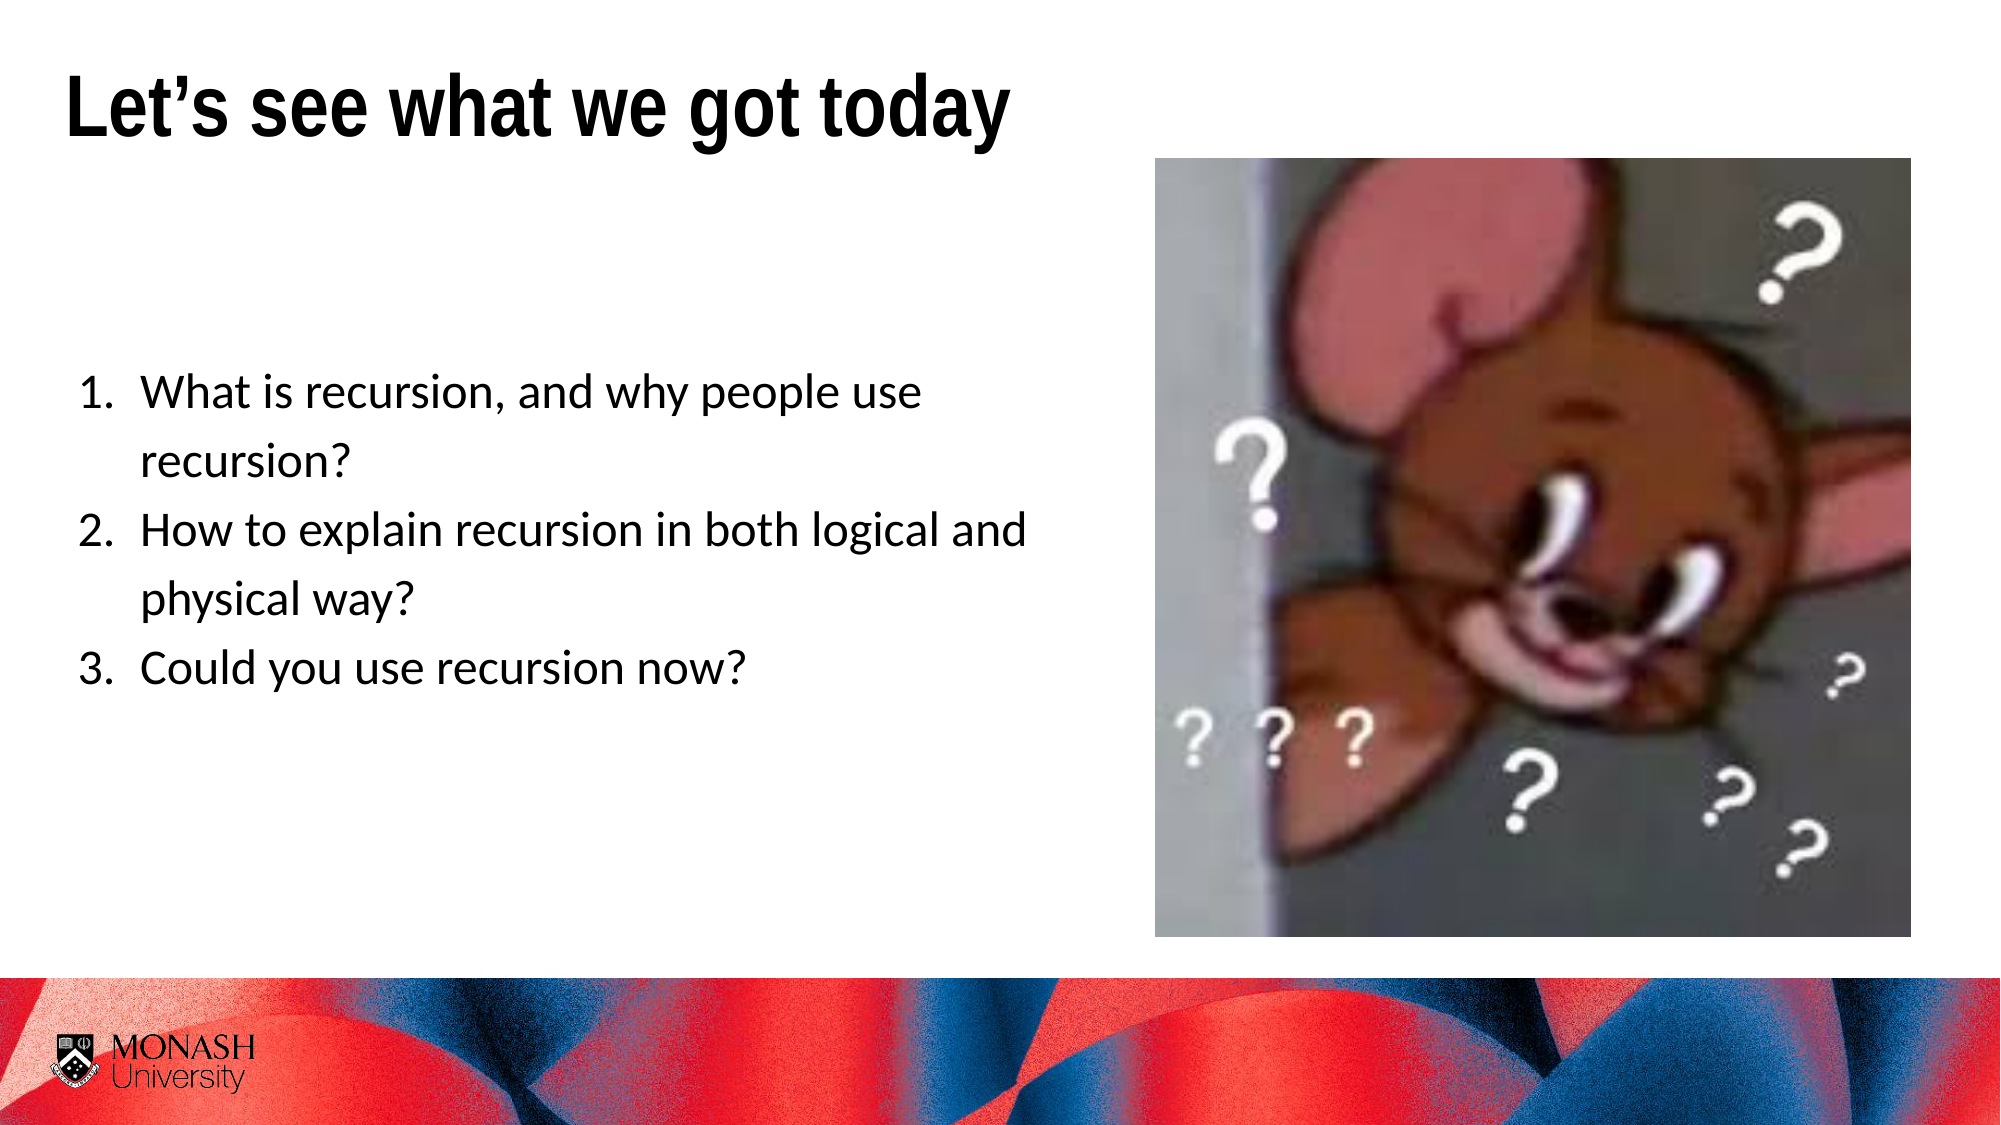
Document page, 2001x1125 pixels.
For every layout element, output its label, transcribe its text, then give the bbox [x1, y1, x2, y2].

text_box Let’s see what we got today [50, 53, 1117, 175]
picture [0, 0, 2001, 1125]
text_box What is recursion, and why people use recursion? How to explain recursion in both logical and physical way? Could you use recursion now? [50, 334, 1073, 710]
